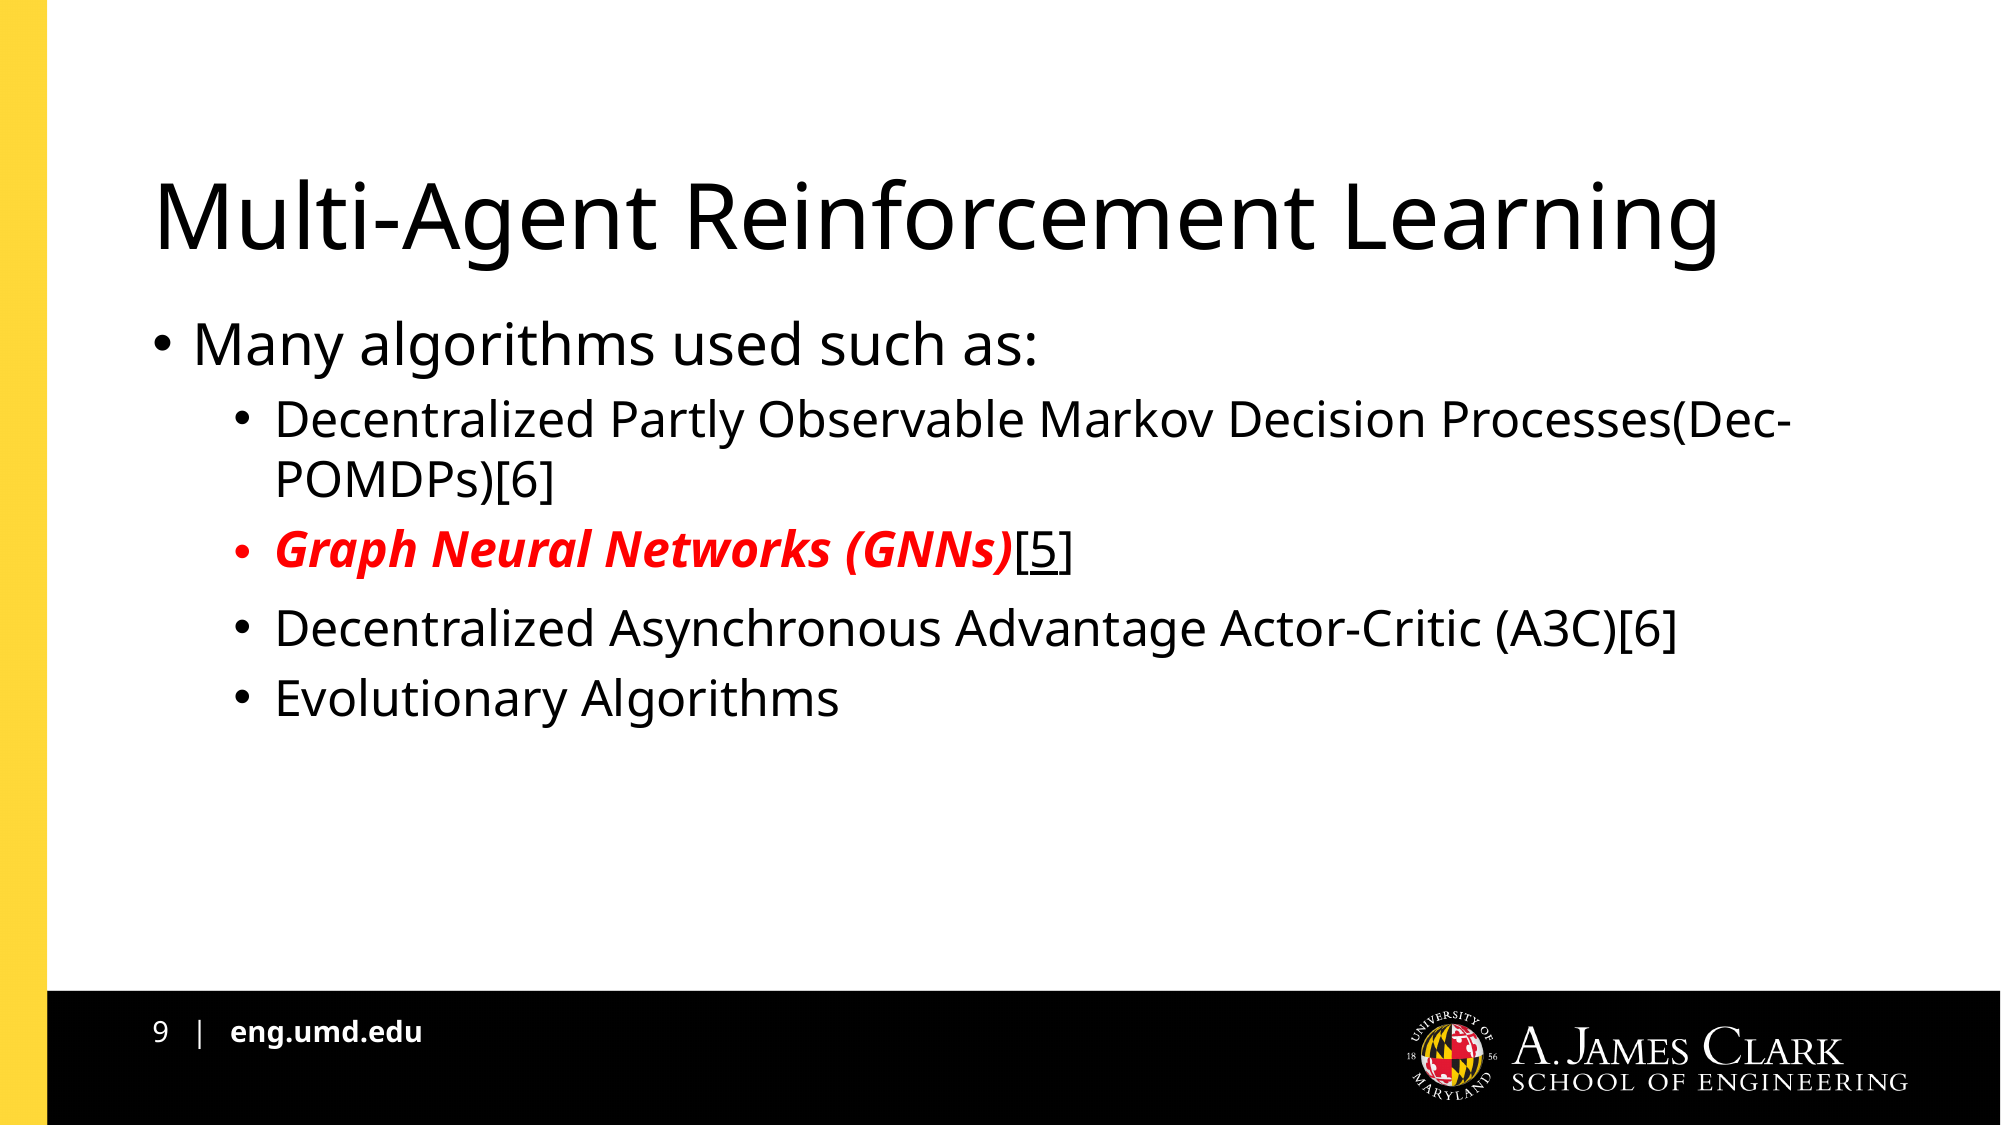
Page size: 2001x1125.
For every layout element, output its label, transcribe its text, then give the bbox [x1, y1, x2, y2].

picture [0, 0, 2001, 1125]
list Many algorithms used such as: Decentralized Partly Observable Markov Decision Processes(Dec-POMDPs)[6] Graph Neural Networks (GNNs)[5] Decentralized Asynchronous Advantage Actor-Critic (A3C)[6] Evolutionary Algorithms [137, 299, 2000, 911]
footer 9 | eng.umd.edu [137, 1002, 1338, 1063]
title Multi-Agent Reinforcement Learning [137, 59, 1863, 278]
